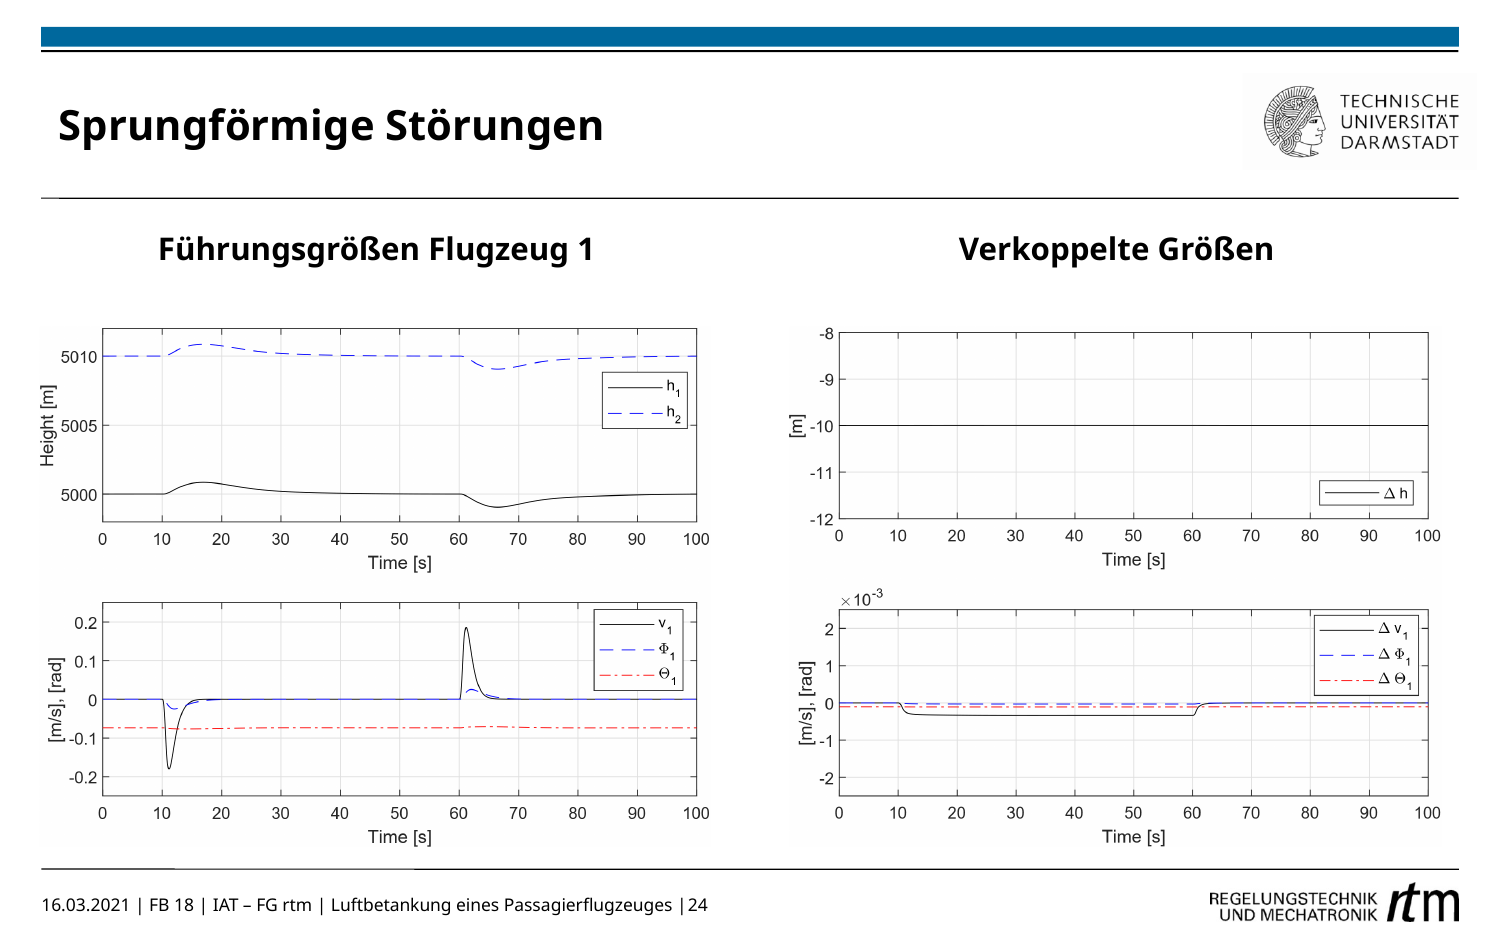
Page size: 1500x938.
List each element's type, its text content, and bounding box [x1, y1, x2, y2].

picture [39, 326, 711, 847]
list Führungsgrößen Flugzeug 1 Verkoppelte Größen [58, 221, 1441, 847]
picture [1210, 882, 1459, 922]
picture [789, 326, 1443, 847]
picture [1242, 73, 1477, 170]
title Sprungförmige Störungen [58, 66, 1149, 182]
